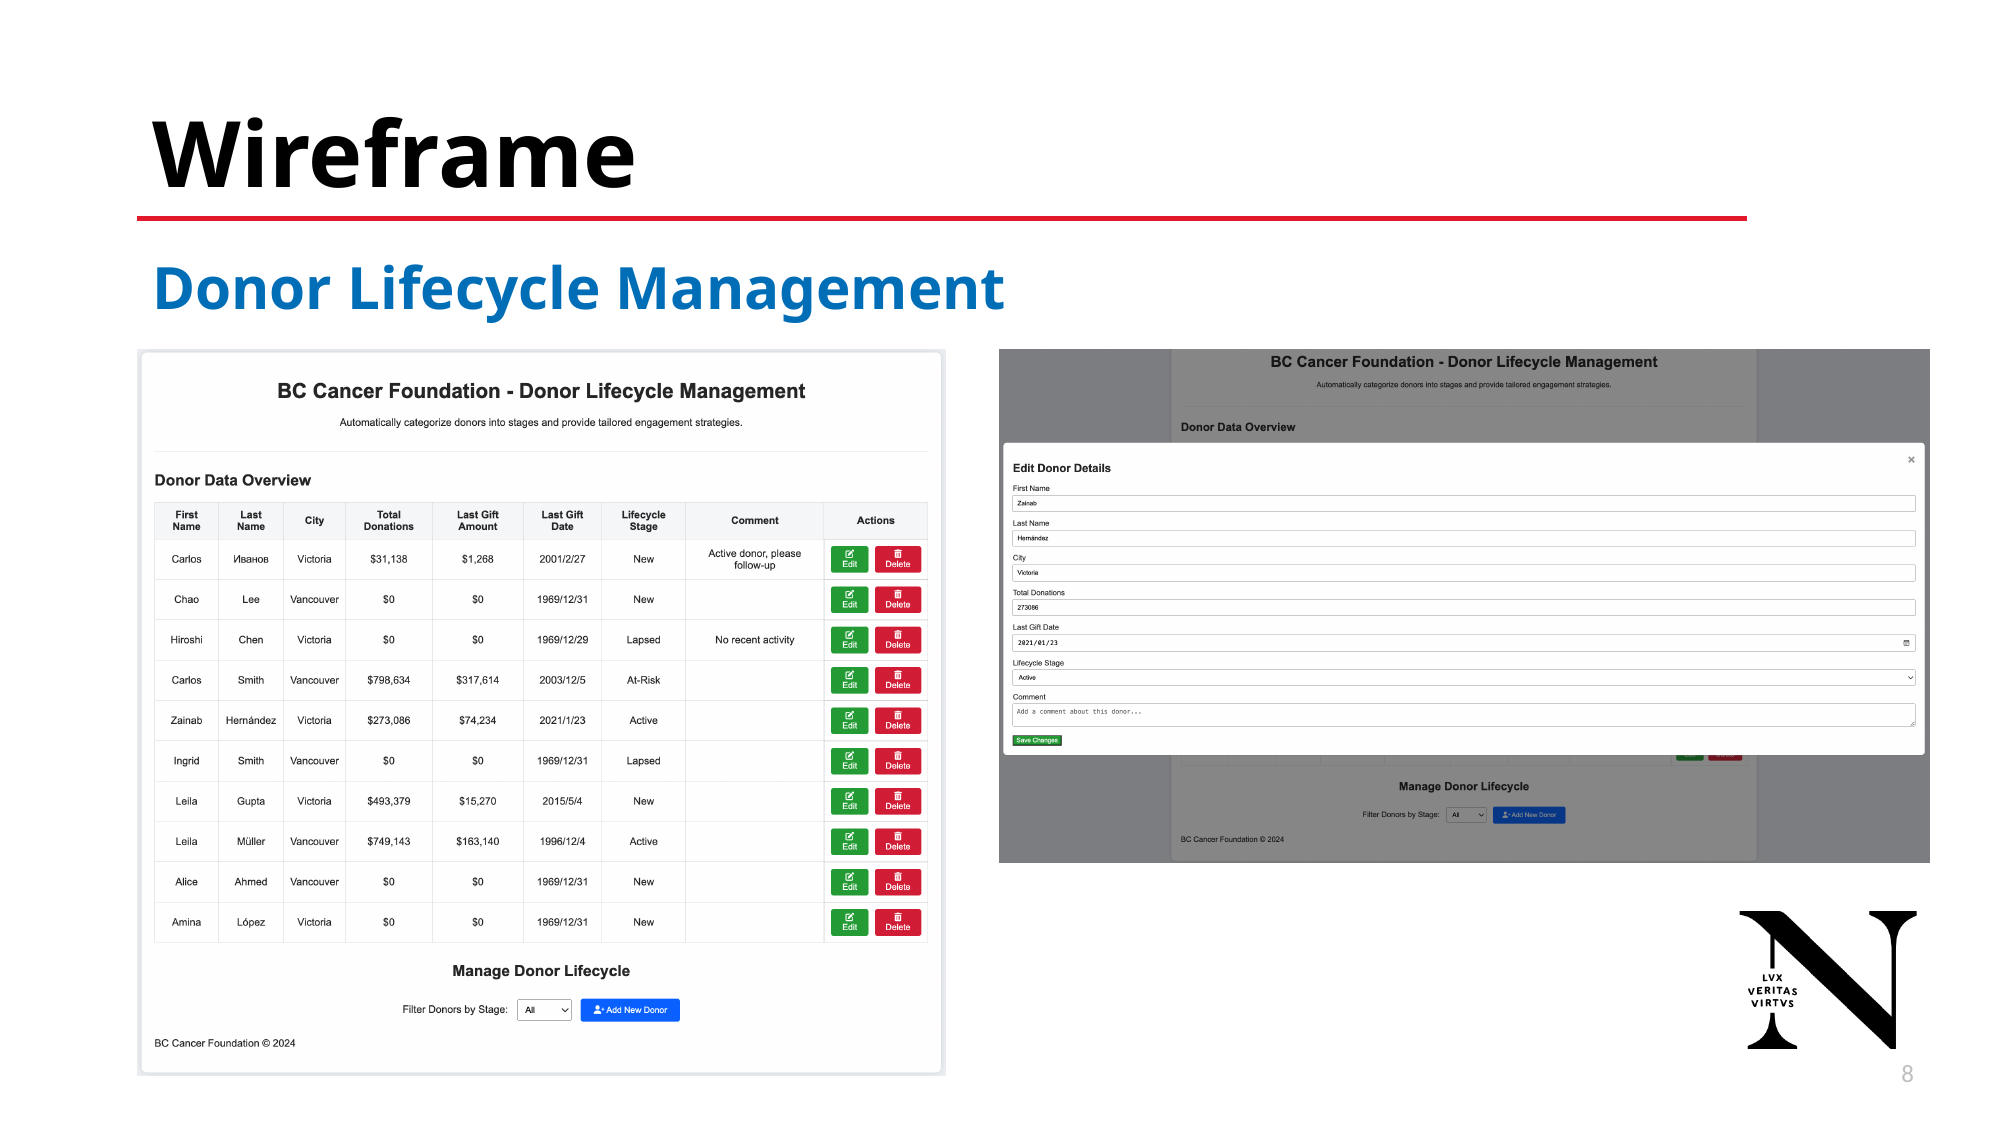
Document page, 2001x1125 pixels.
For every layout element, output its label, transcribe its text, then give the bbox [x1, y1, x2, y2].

text_box Donor Lifecycle Management [137, 251, 1863, 342]
picture [999, 349, 1930, 863]
picture [137, 349, 946, 1076]
slide_number 9 [1479, 1042, 1930, 1103]
title Wireframe [137, 49, 1863, 251]
